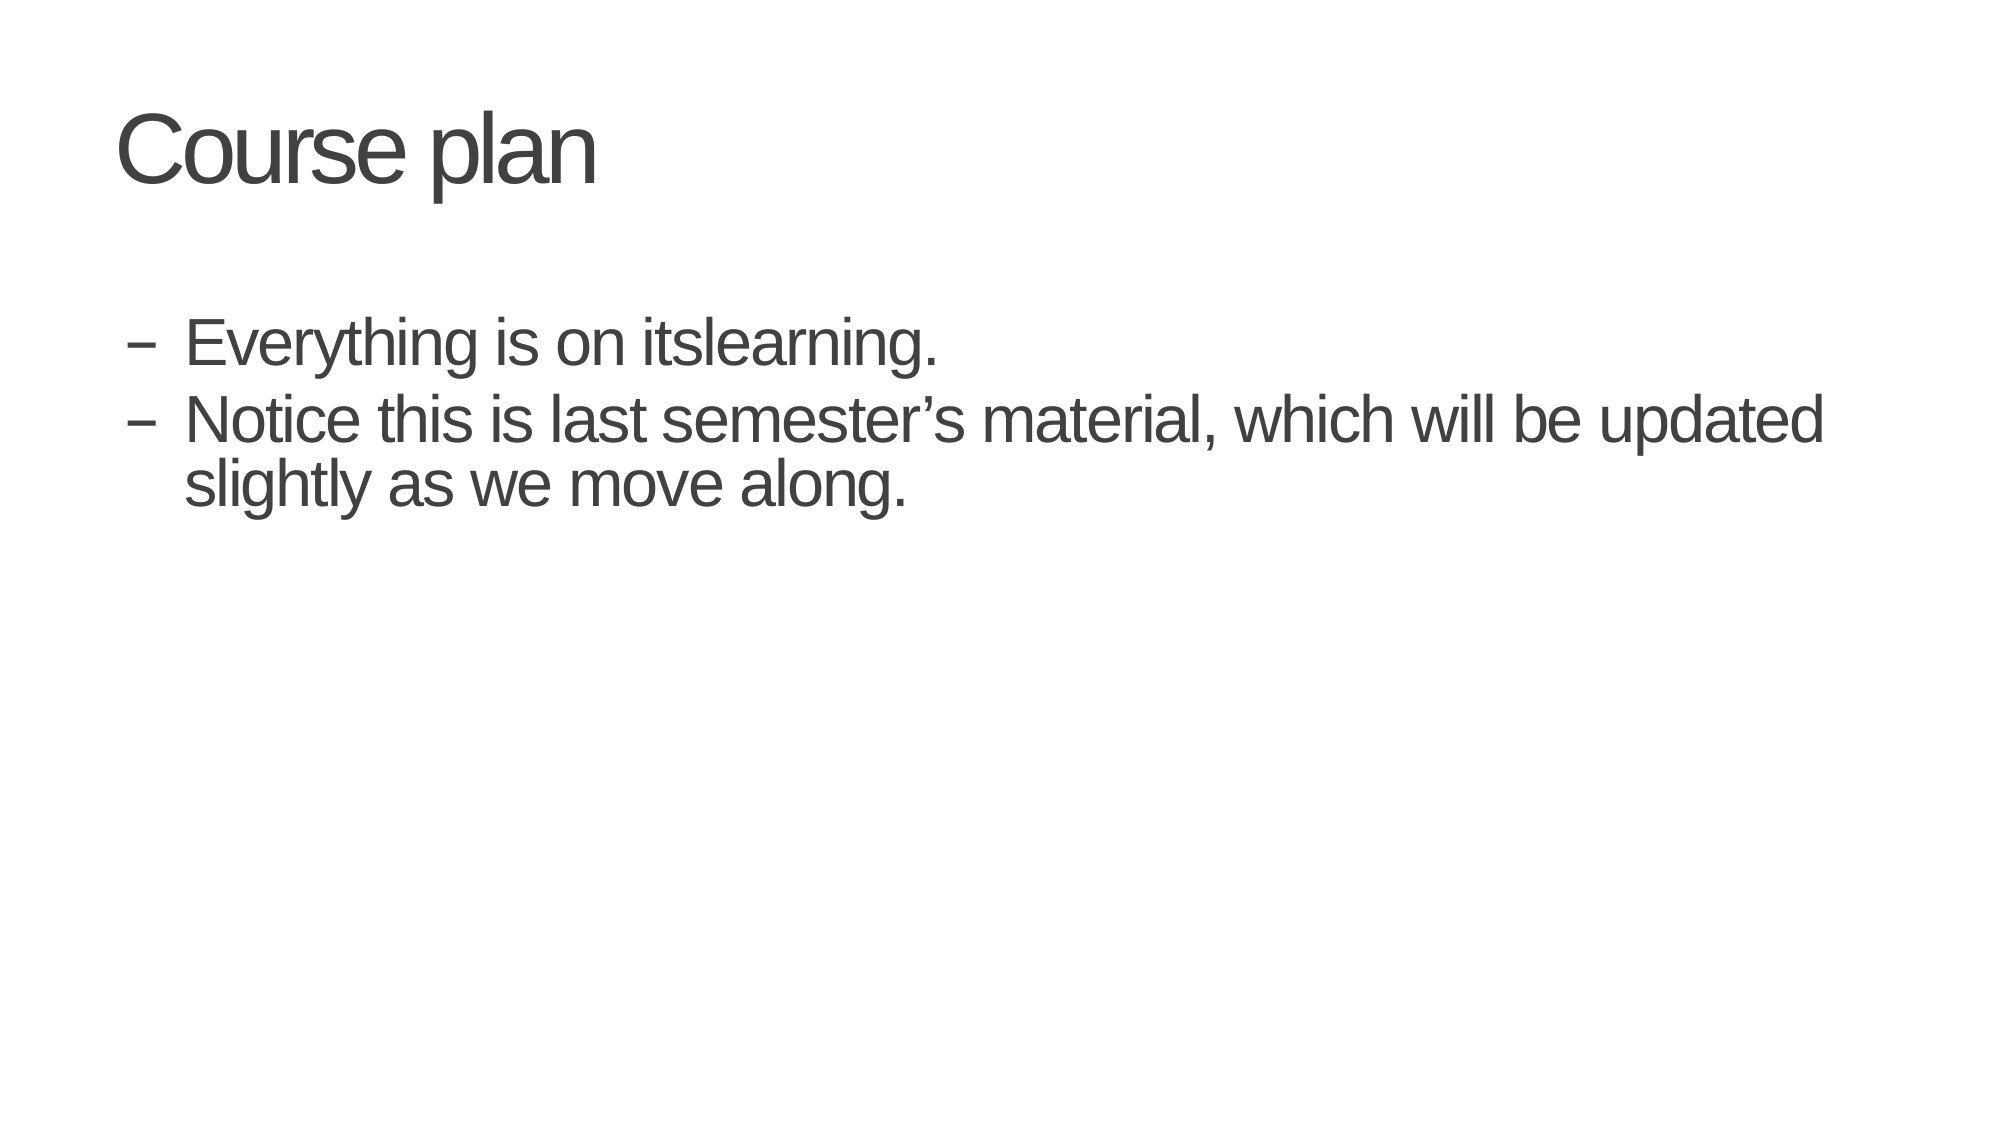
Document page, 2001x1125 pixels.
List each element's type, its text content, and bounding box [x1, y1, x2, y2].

list Everything is on itslearning. Notice this is last semester’s material, which will be updated slightly as we move along. [125, 314, 1875, 1024]
title Course plan [114, 95, 1874, 292]
